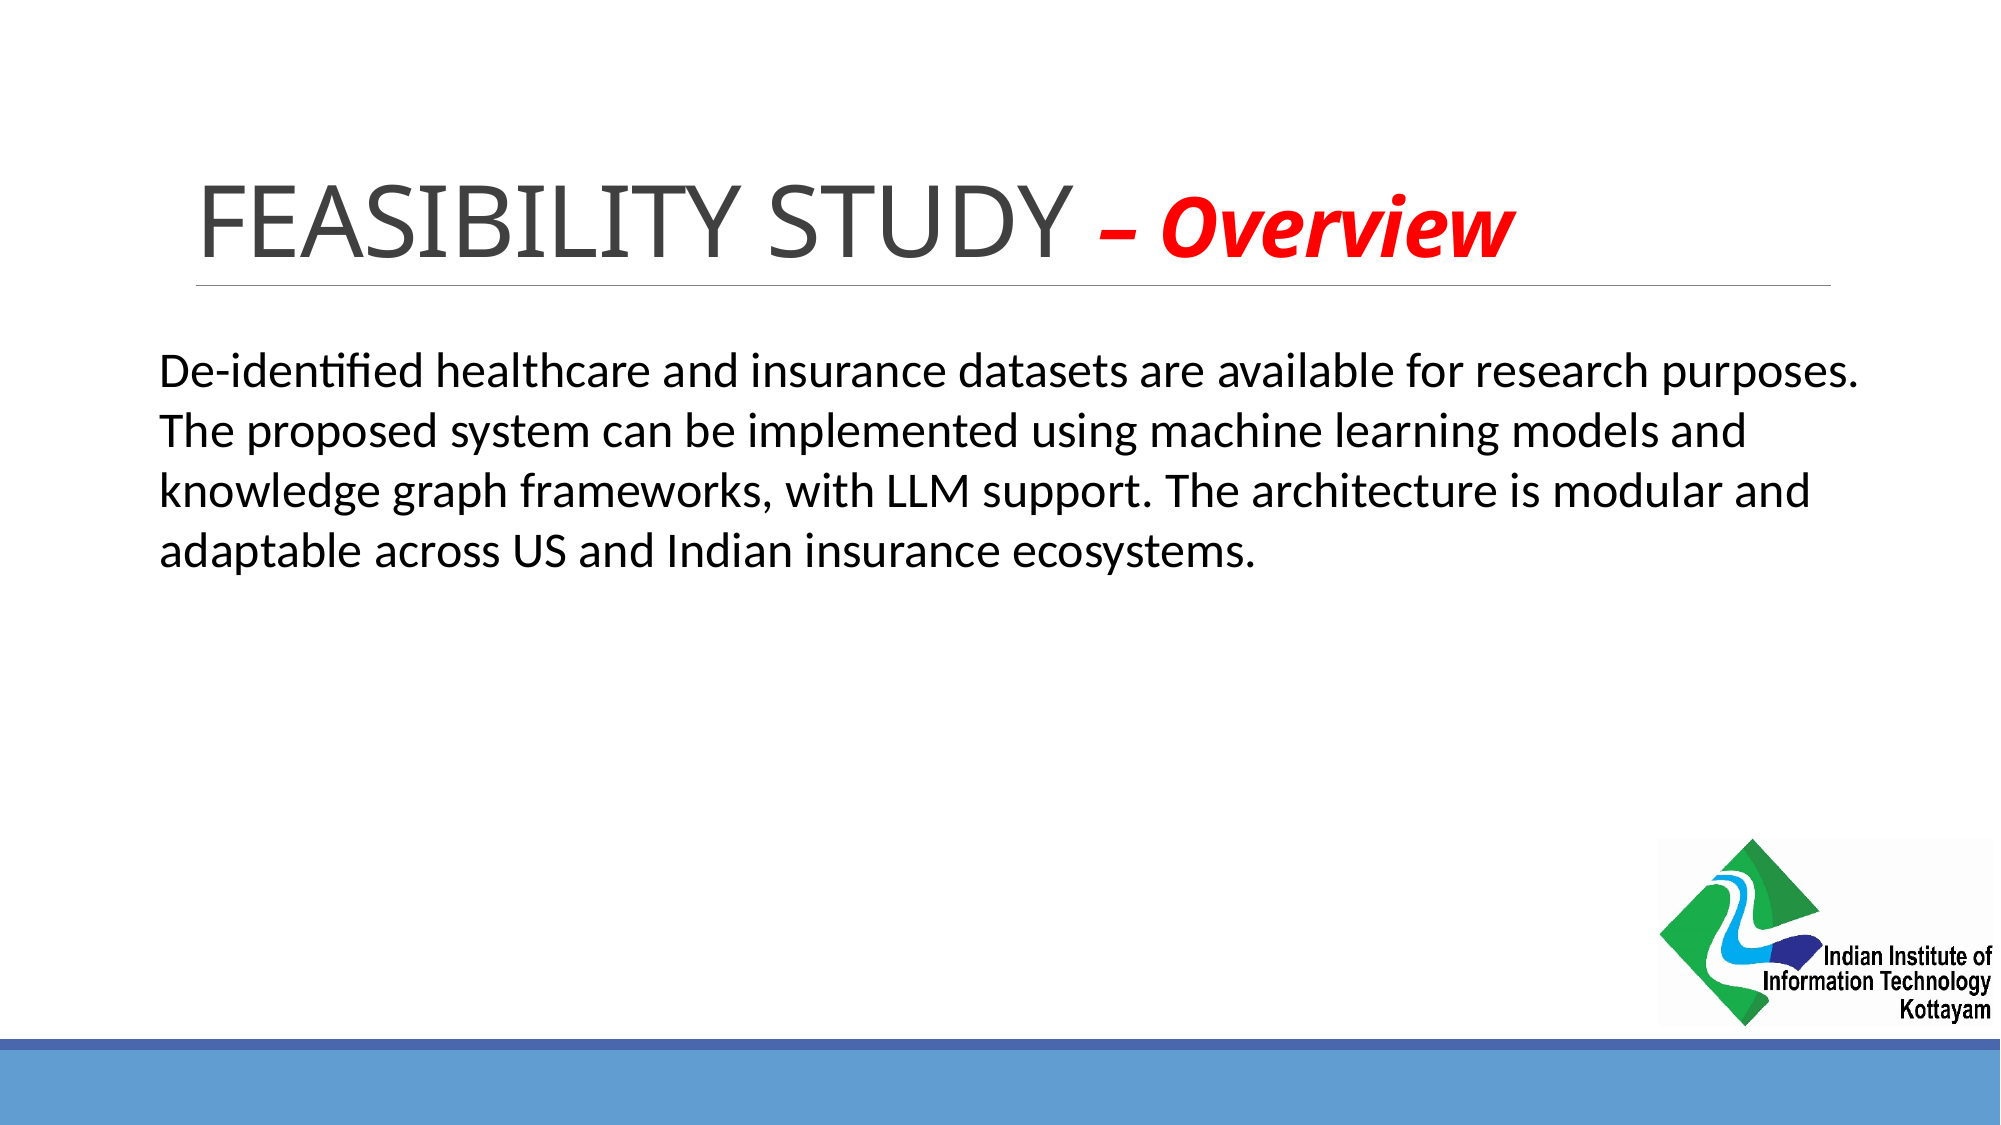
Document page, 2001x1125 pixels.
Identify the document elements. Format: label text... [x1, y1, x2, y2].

title FEASIBILITY STUDY – Overview [180, 47, 1830, 285]
text_box De-identified healthcare and insurance datasets are available for research purposes. The proposed system can be implemented using machine learning models and knowledge graph frameworks, with LLM support. The architecture is modular and adaptable across US and Indian insurance ecosystems. [144, 329, 1890, 585]
picture [1658, 838, 1993, 1027]
